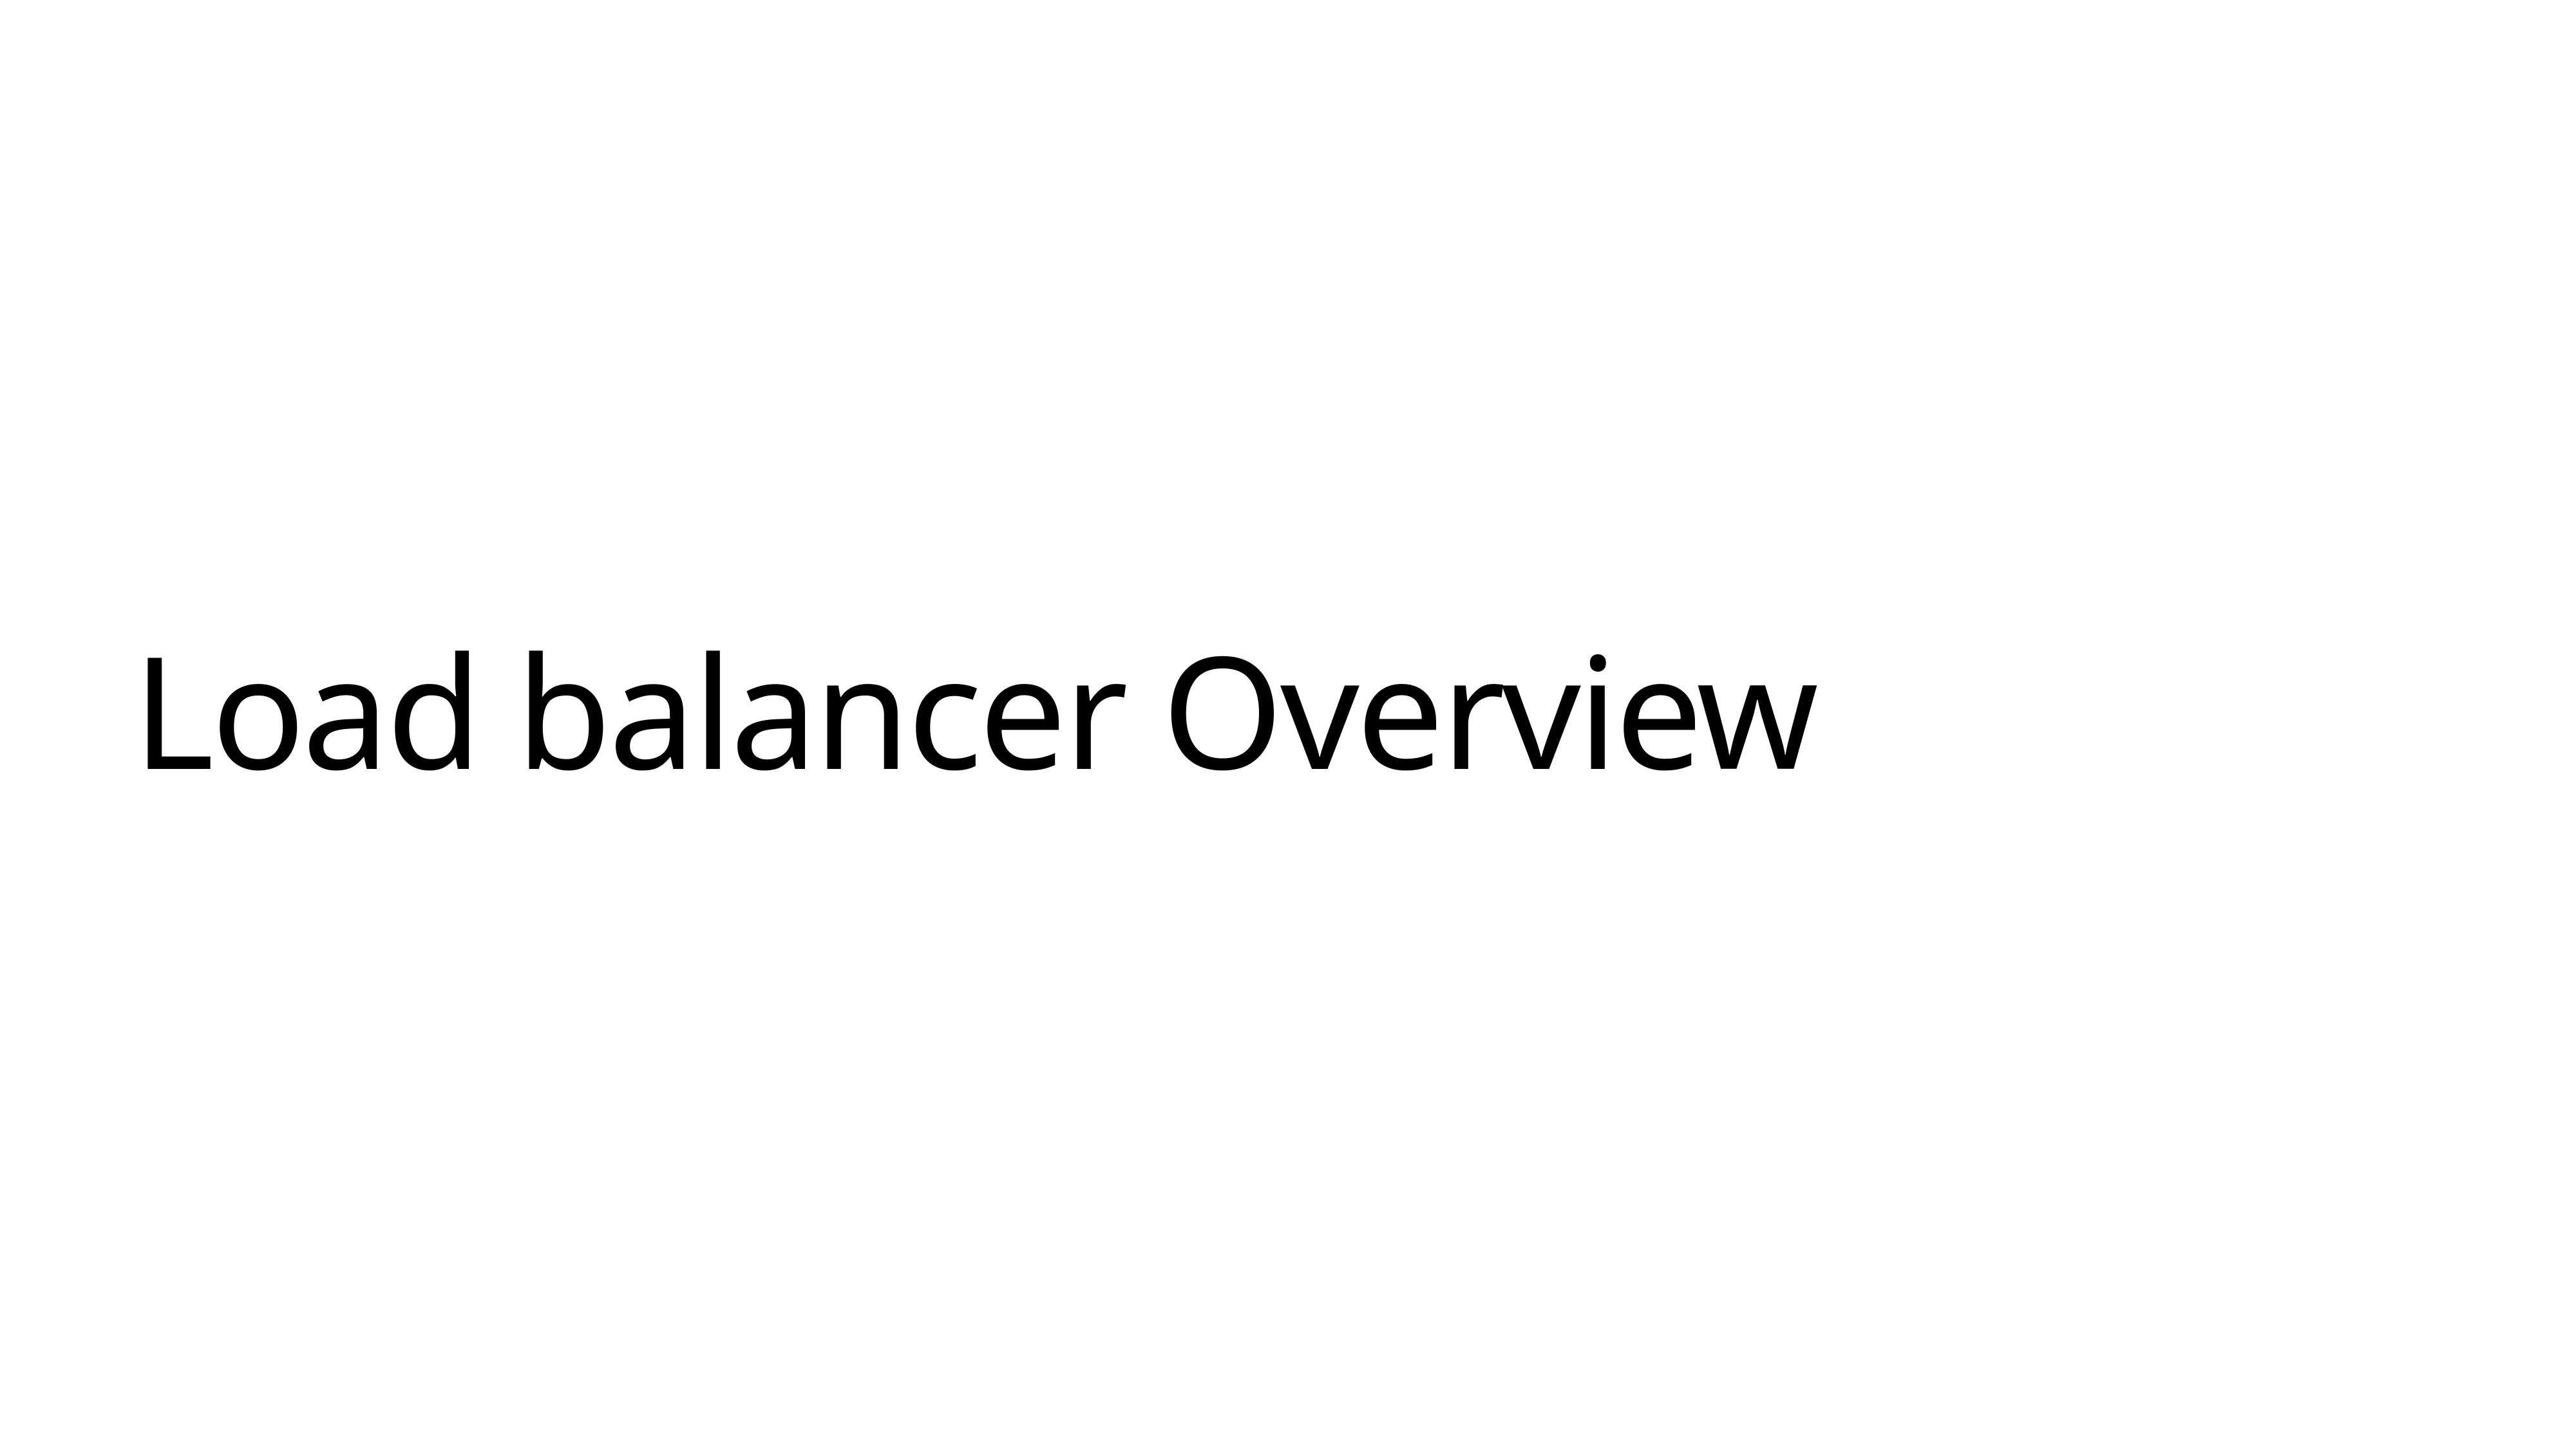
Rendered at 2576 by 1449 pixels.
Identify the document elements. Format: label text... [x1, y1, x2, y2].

title Load balancer Overview [127, 478, 2449, 971]
